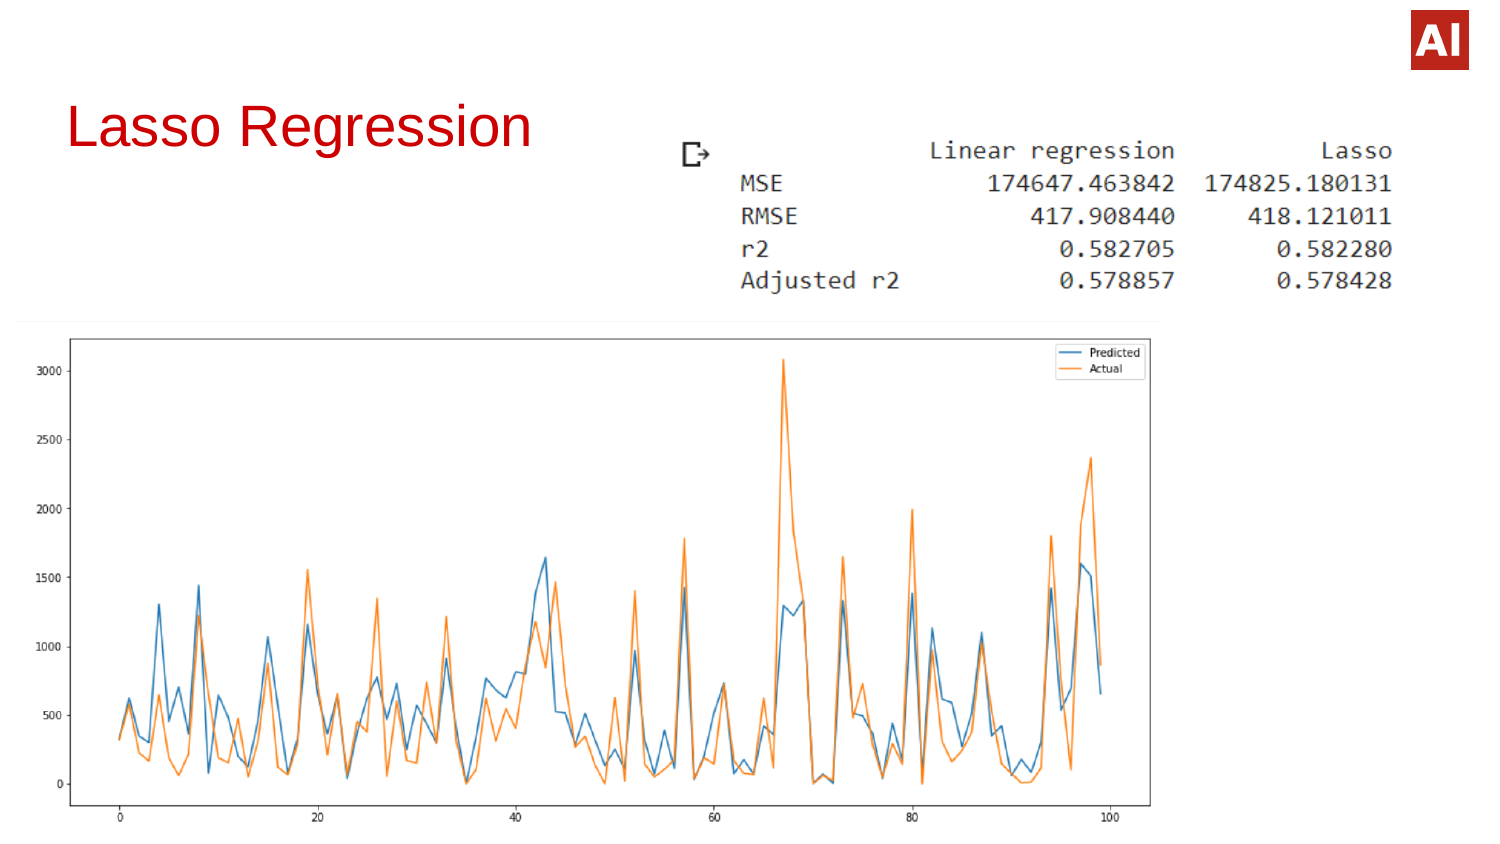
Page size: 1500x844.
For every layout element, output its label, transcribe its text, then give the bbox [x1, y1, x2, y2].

title Lasso Regression [51, 72, 1449, 167]
picture [16, 127, 1450, 832]
picture [1411, 10, 1469, 70]
